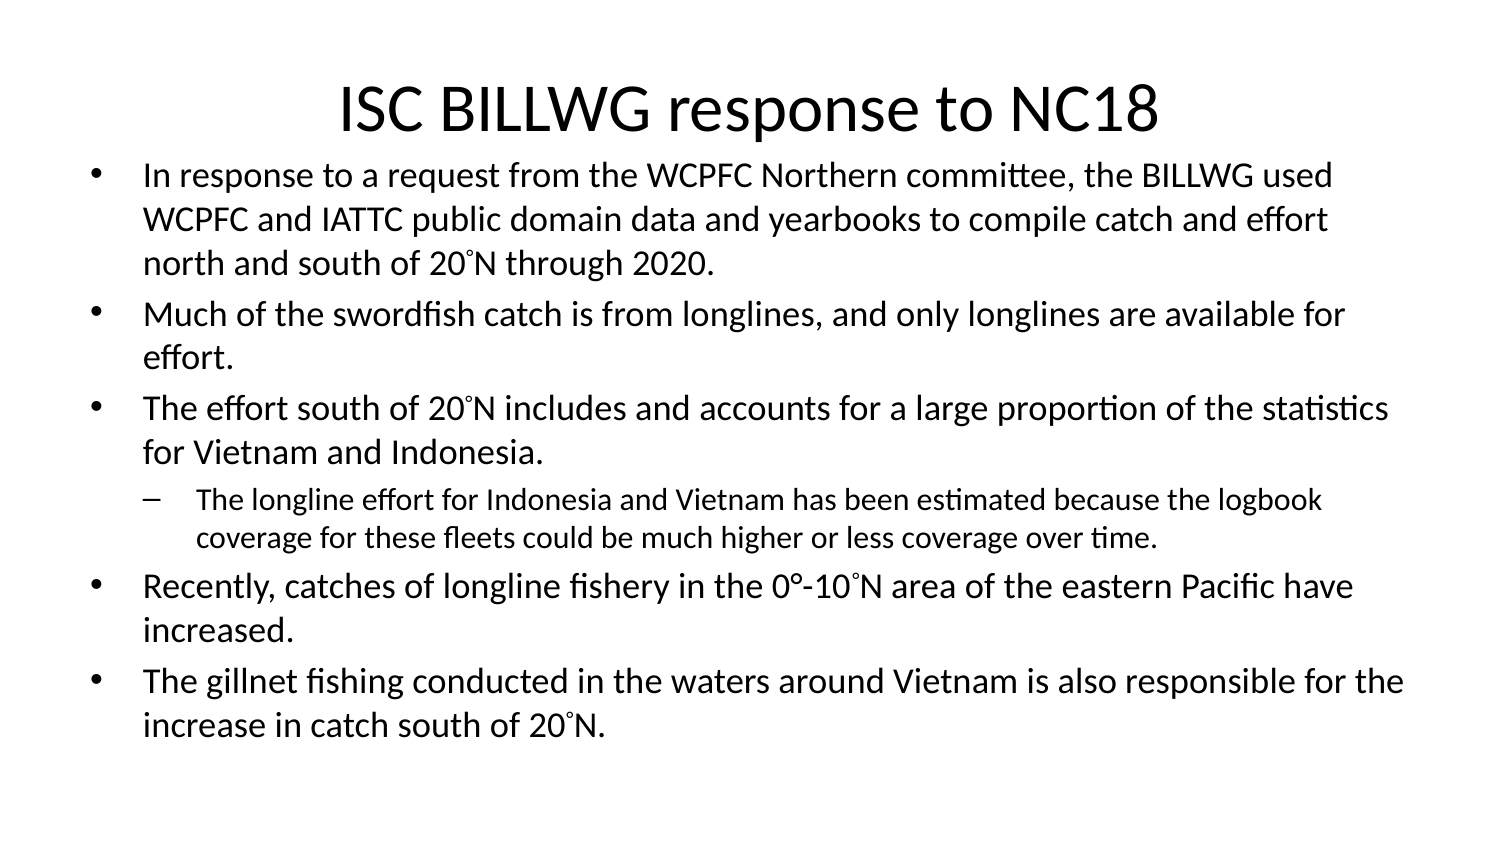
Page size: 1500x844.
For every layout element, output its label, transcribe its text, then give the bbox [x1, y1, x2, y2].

title ISC BILLWG response to NC18 [75, 33, 1425, 143]
list In response to a request from the WCPFC Northern committee, the BILLWG used WCPFC and IATTC public domain data and yearbooks to compile catch and effort north and south of 20°N through 2020. Much of the swordfish catch is from longlines, and only longlines are available for effort. The effort south of 20°N includes and accounts for a large proportion of the statistics for Vietnam and Indonesia. The longline effort for Indonesia and Vietnam has been estimated because the logbook coverage for these fleets could be much higher or less coverage over time. Recently, catches of longline fishery in the 0°-10°N area of the eastern Pacific have increased. The gillnet fishing conducted in the waters around Vietnam is also responsible for the increase in catch south of 20°N. [75, 143, 1425, 754]
